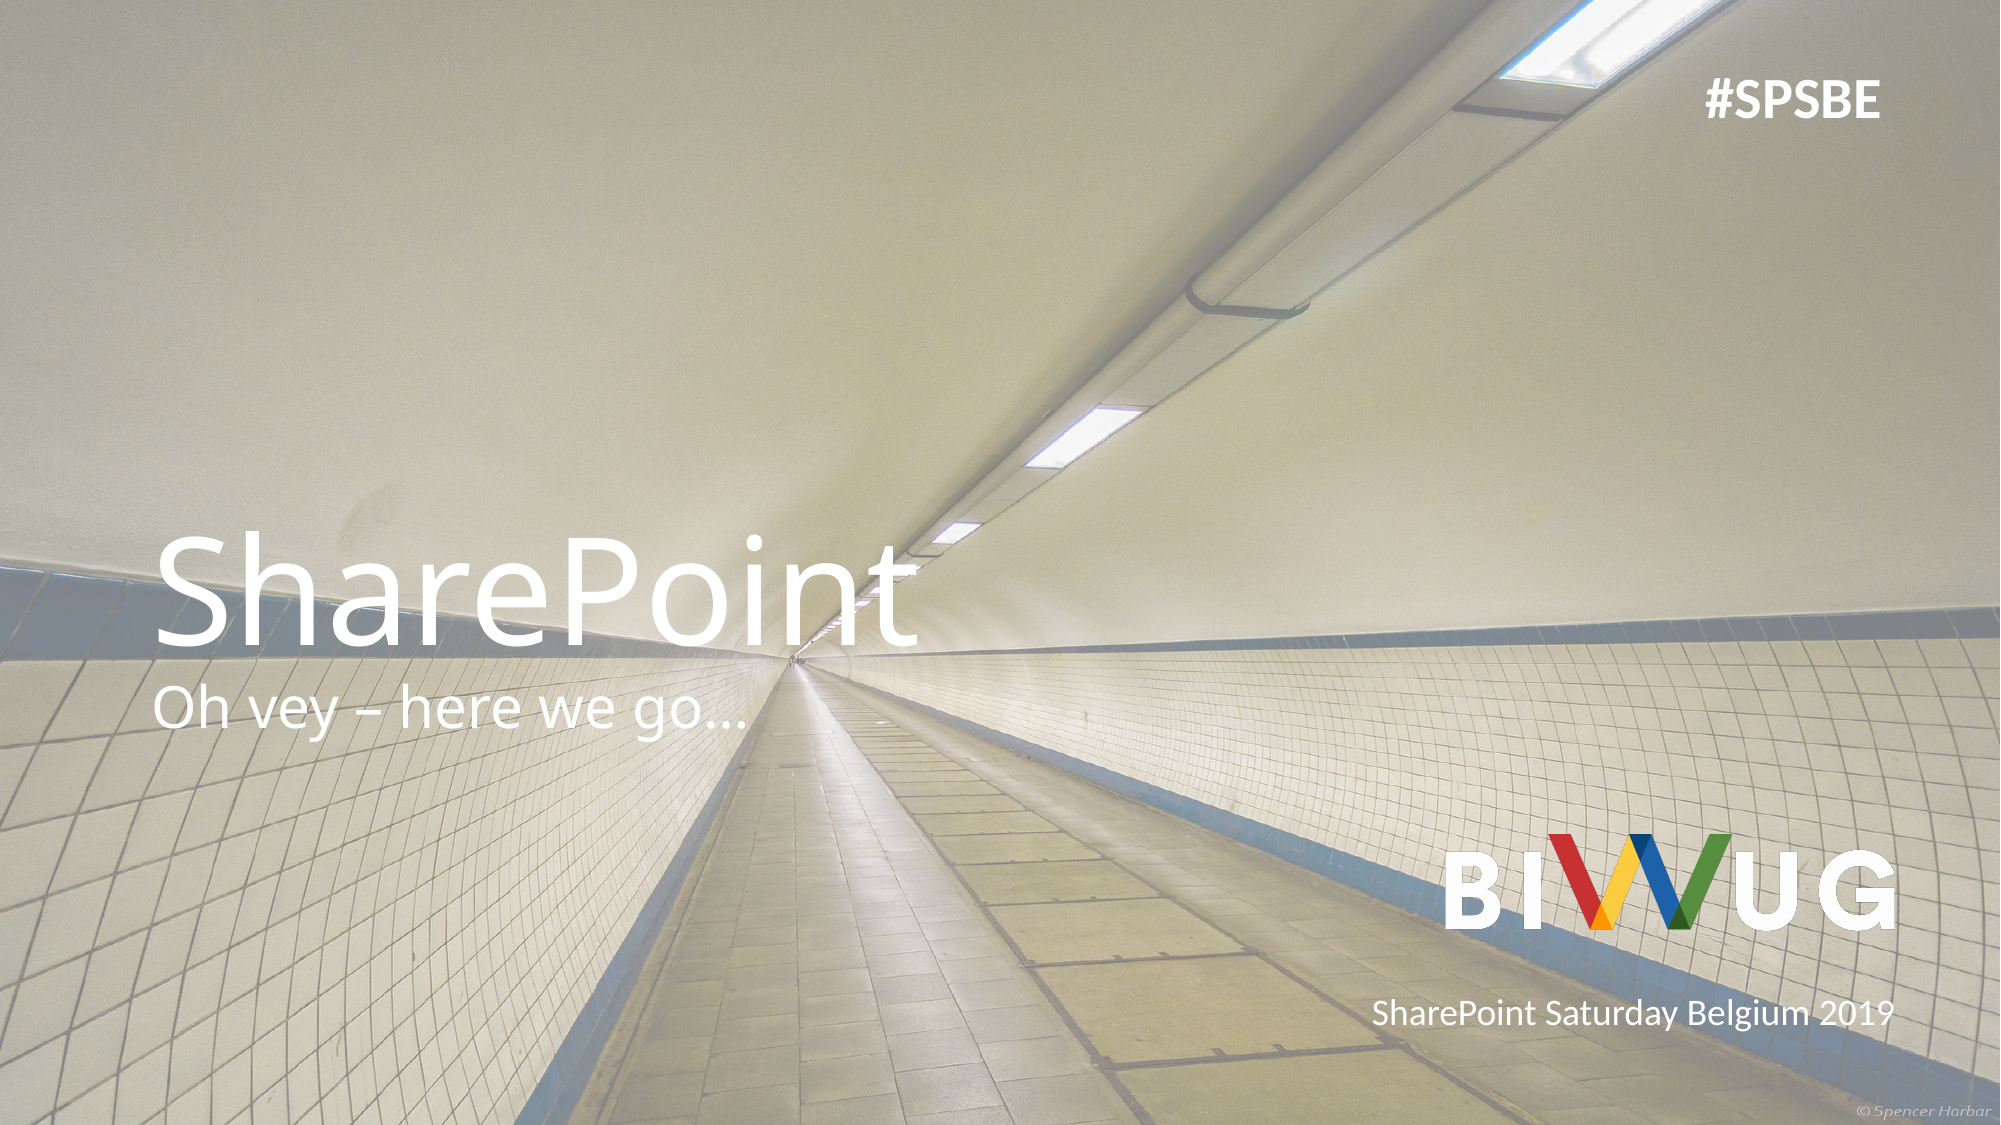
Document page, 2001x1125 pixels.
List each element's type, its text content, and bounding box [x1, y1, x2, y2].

text_box SharePoint Saturday Belgium 2019 [1357, 980, 1922, 1041]
picture [1445, 834, 1895, 932]
title SharePoint Oh vey – here we go… [136, 280, 1862, 749]
text_box #SPSBE [1690, 52, 1897, 138]
